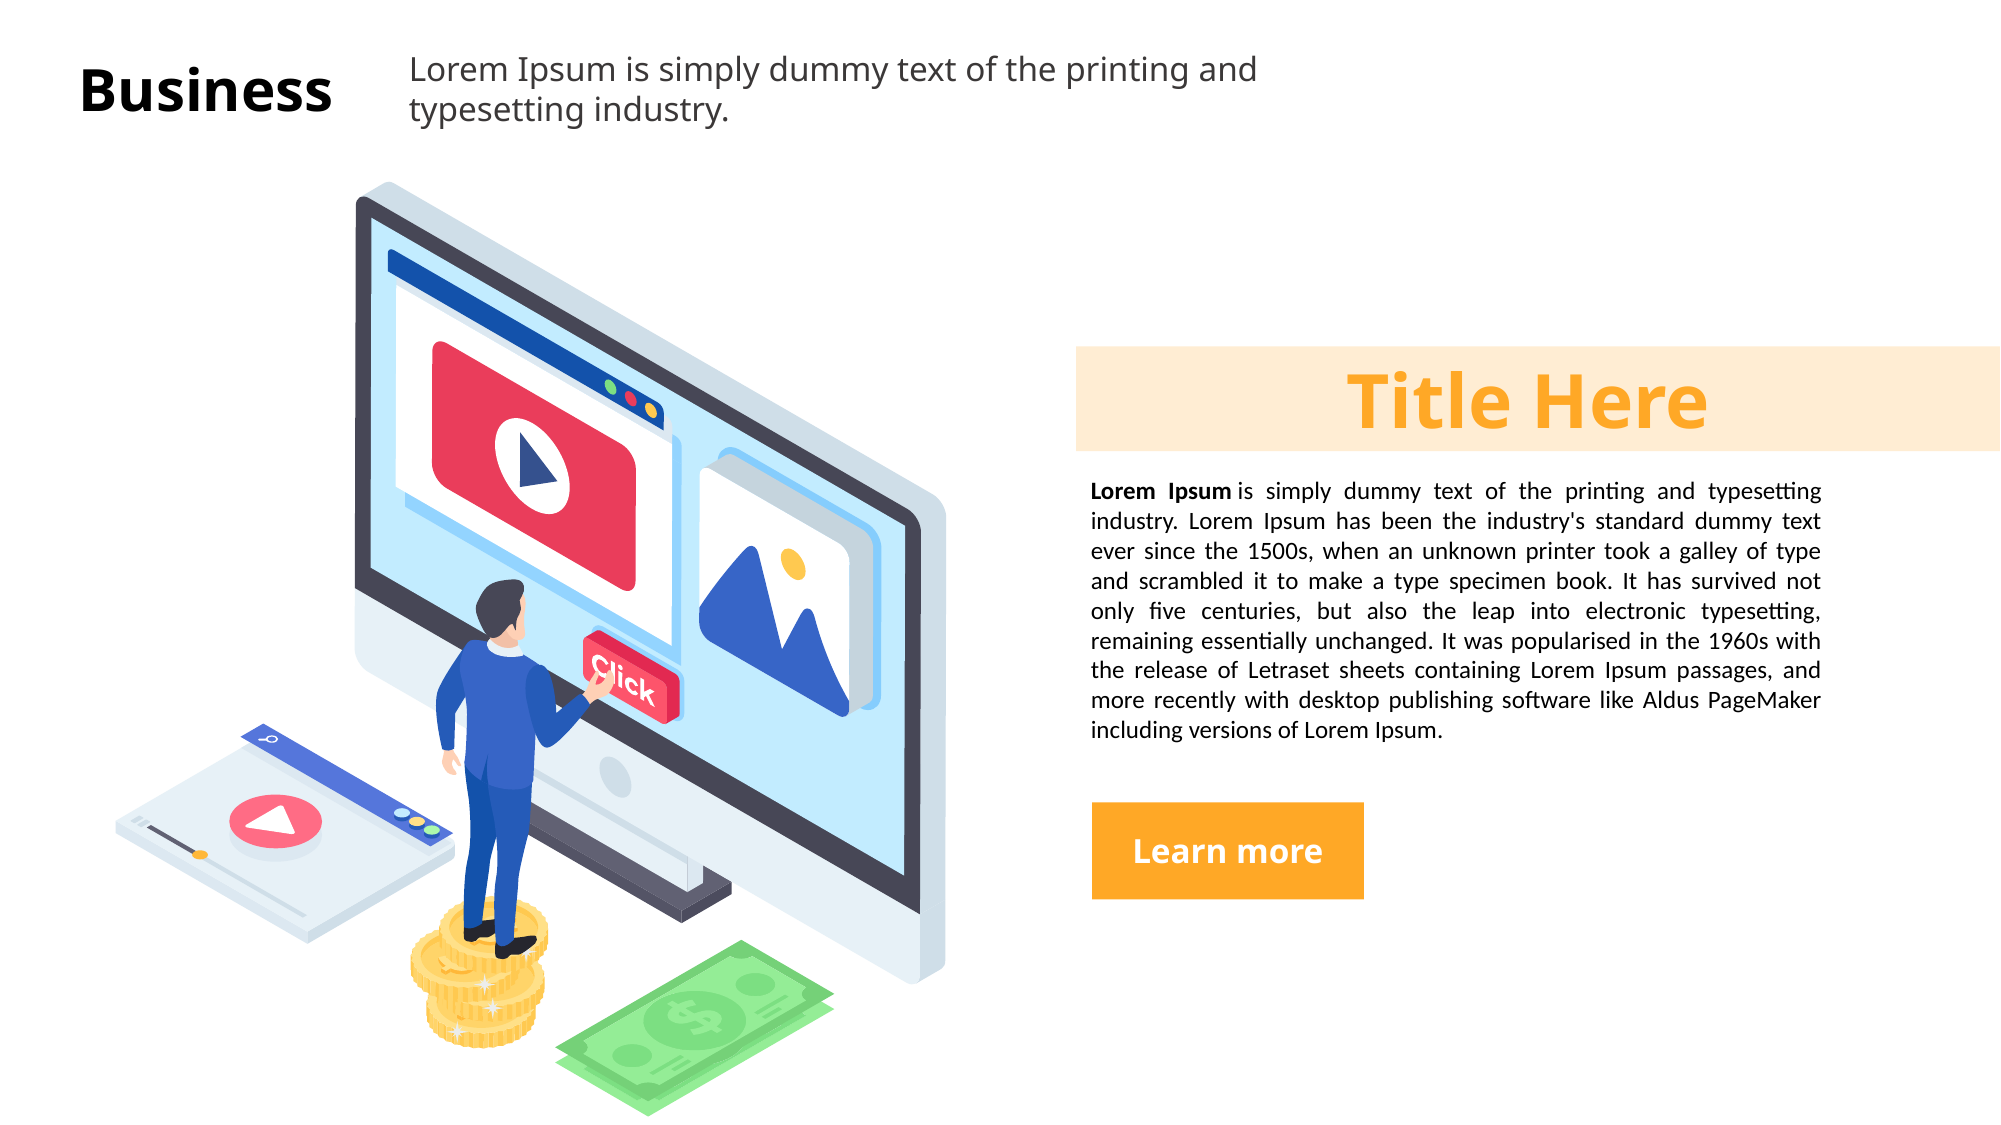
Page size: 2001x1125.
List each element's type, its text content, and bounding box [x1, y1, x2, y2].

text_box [115, 181, 947, 1117]
text_box Lorem Ipsum is simply dummy text of the printing and typesetting industry. Lorem Ipsum has been the industry's standard dummy text ever since the 1500s, when an unknown printer took a galley of type and scrambled it to make a type specimen book. It has survived not only five centuries, but also the leap into electronic typesetting, remaining essentially unchanged. It was popularised in the 1960s with the release of Letraset sheets containing Lorem Ipsum passages, and more recently with desktop publishing software like Aldus PageMaker including versions of Lorem Ipsum. [1076, 467, 1838, 752]
text_box Lorem Ipsum is simply dummy text of the printing and typesetting industry. [394, 41, 1395, 136]
text_box Business [63, 46, 349, 131]
text_box Title Here [1076, 346, 2000, 452]
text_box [1092, 802, 1364, 900]
